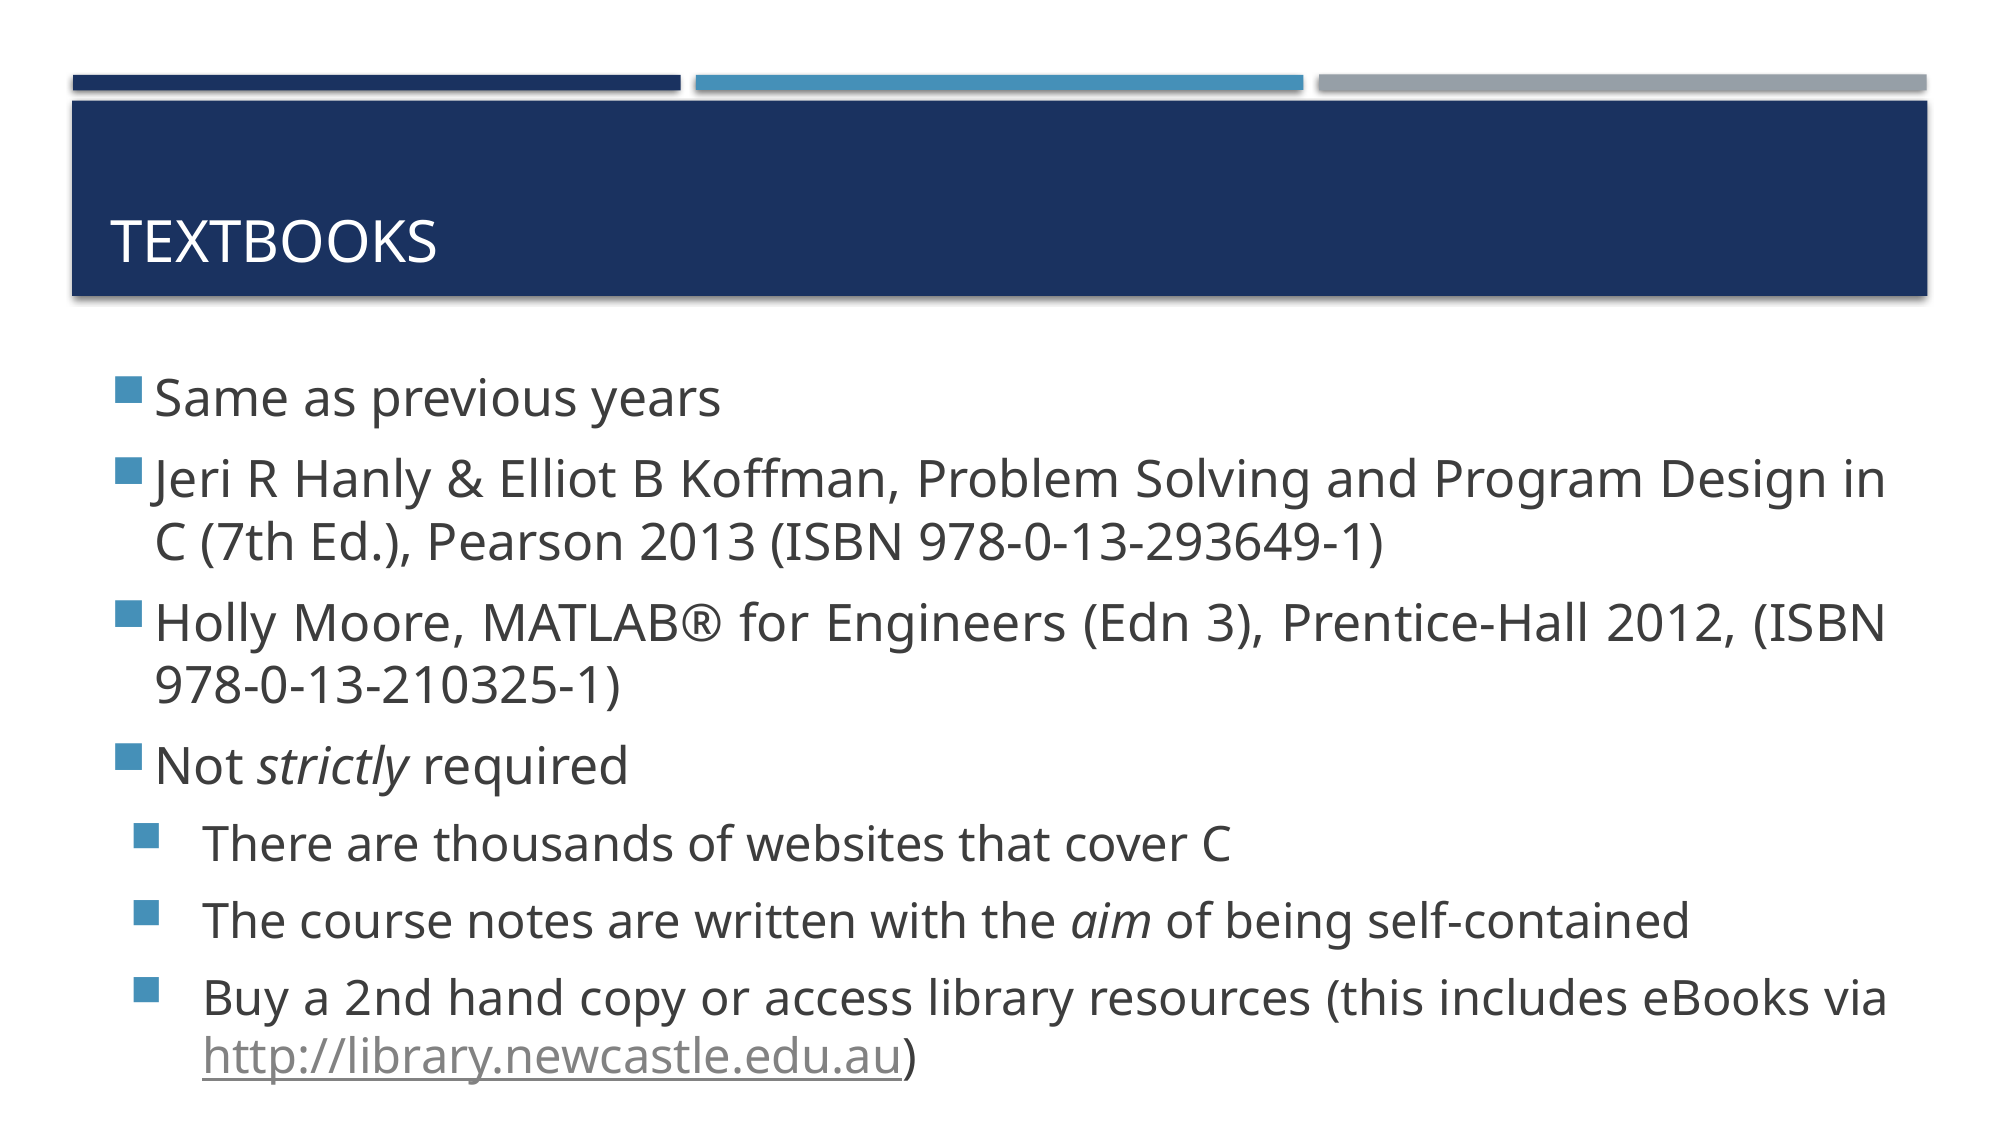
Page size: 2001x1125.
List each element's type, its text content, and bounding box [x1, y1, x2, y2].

title Textbooks [95, 115, 1905, 282]
list Same as previous years Jeri R Hanly & Elliot B Koffman, Problem Solving and Program Design in C (7th Ed.), Pearson 2013 (ISBN 978-0-13-293649-1) Holly Moore, MATLAB® for Engineers (Edn 3), Prentice-Hall 2012, (ISBN 978-0-13-210325-1) Not strictly required There are thousands of websites that cover C The course notes are written with the aim of being self-contained Buy a 2nd hand copy or access library resources (this includes eBooks via http://library.newcastle.edu.au) [95, 357, 1905, 1105]
